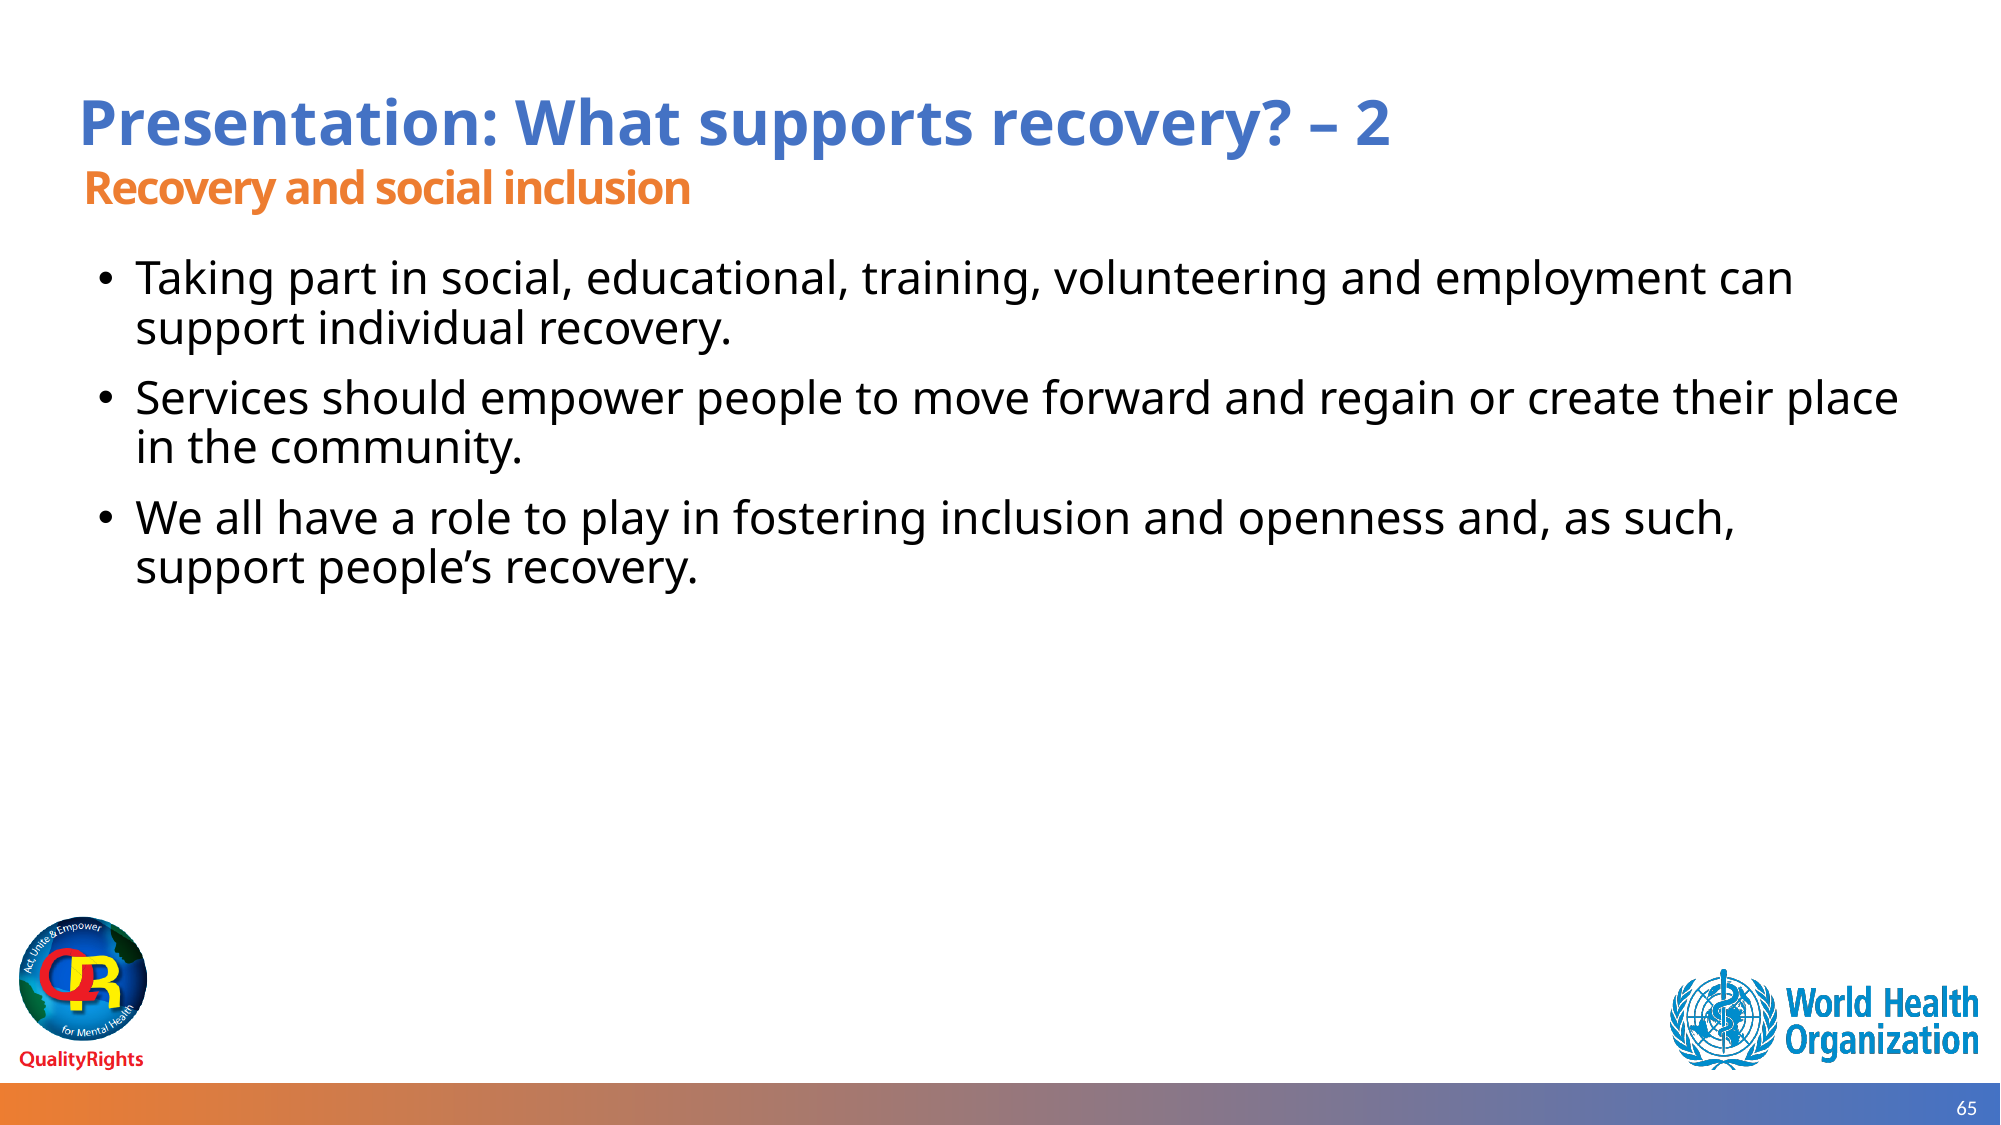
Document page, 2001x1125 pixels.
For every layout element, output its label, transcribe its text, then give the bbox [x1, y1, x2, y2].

picture [1670, 1030, 1715, 1070]
picture [1689, 993, 1706, 1016]
picture [1821, 1000, 1826, 1012]
picture [1706, 1038, 1722, 1046]
picture [1750, 987, 1762, 1003]
title Presentation: What supports recovery? – 2 [63, 84, 1671, 156]
picture [1792, 987, 1797, 1004]
picture [1958, 1000, 1962, 1012]
picture [1704, 1019, 1711, 1031]
picture [1701, 987, 1710, 992]
picture [1744, 1003, 1751, 1016]
picture [1704, 1004, 1712, 1015]
picture [1805, 987, 1811, 1002]
picture [1725, 1042, 1747, 1054]
picture [1732, 969, 1978, 1070]
picture [1747, 992, 1758, 1016]
picture [1716, 1064, 1731, 1070]
picture [1683, 987, 1697, 1047]
picture [1742, 1019, 1751, 1034]
picture [1701, 1042, 1722, 1054]
list Taking part in social, educational, training, volunteering and employment can support individual recovery. Services should empower people to move forward and regain or create their place in the community. We all have a role to play in fostering inclusion and openness and, as such, support people’s recovery. [83, 247, 1917, 987]
picture [1711, 1031, 1722, 1038]
picture [1670, 987, 1680, 1010]
picture [1698, 1047, 1750, 1060]
picture [1860, 1000, 1865, 1012]
picture [1758, 1004, 1765, 1035]
picture [1692, 1031, 1700, 1042]
list Recovery and social inclusion [83, 155, 1917, 215]
picture [0, 899, 162, 1083]
picture [1891, 987, 1897, 999]
picture [1711, 995, 1721, 1004]
picture [1747, 1019, 1758, 1041]
picture [1738, 1019, 1744, 1030]
